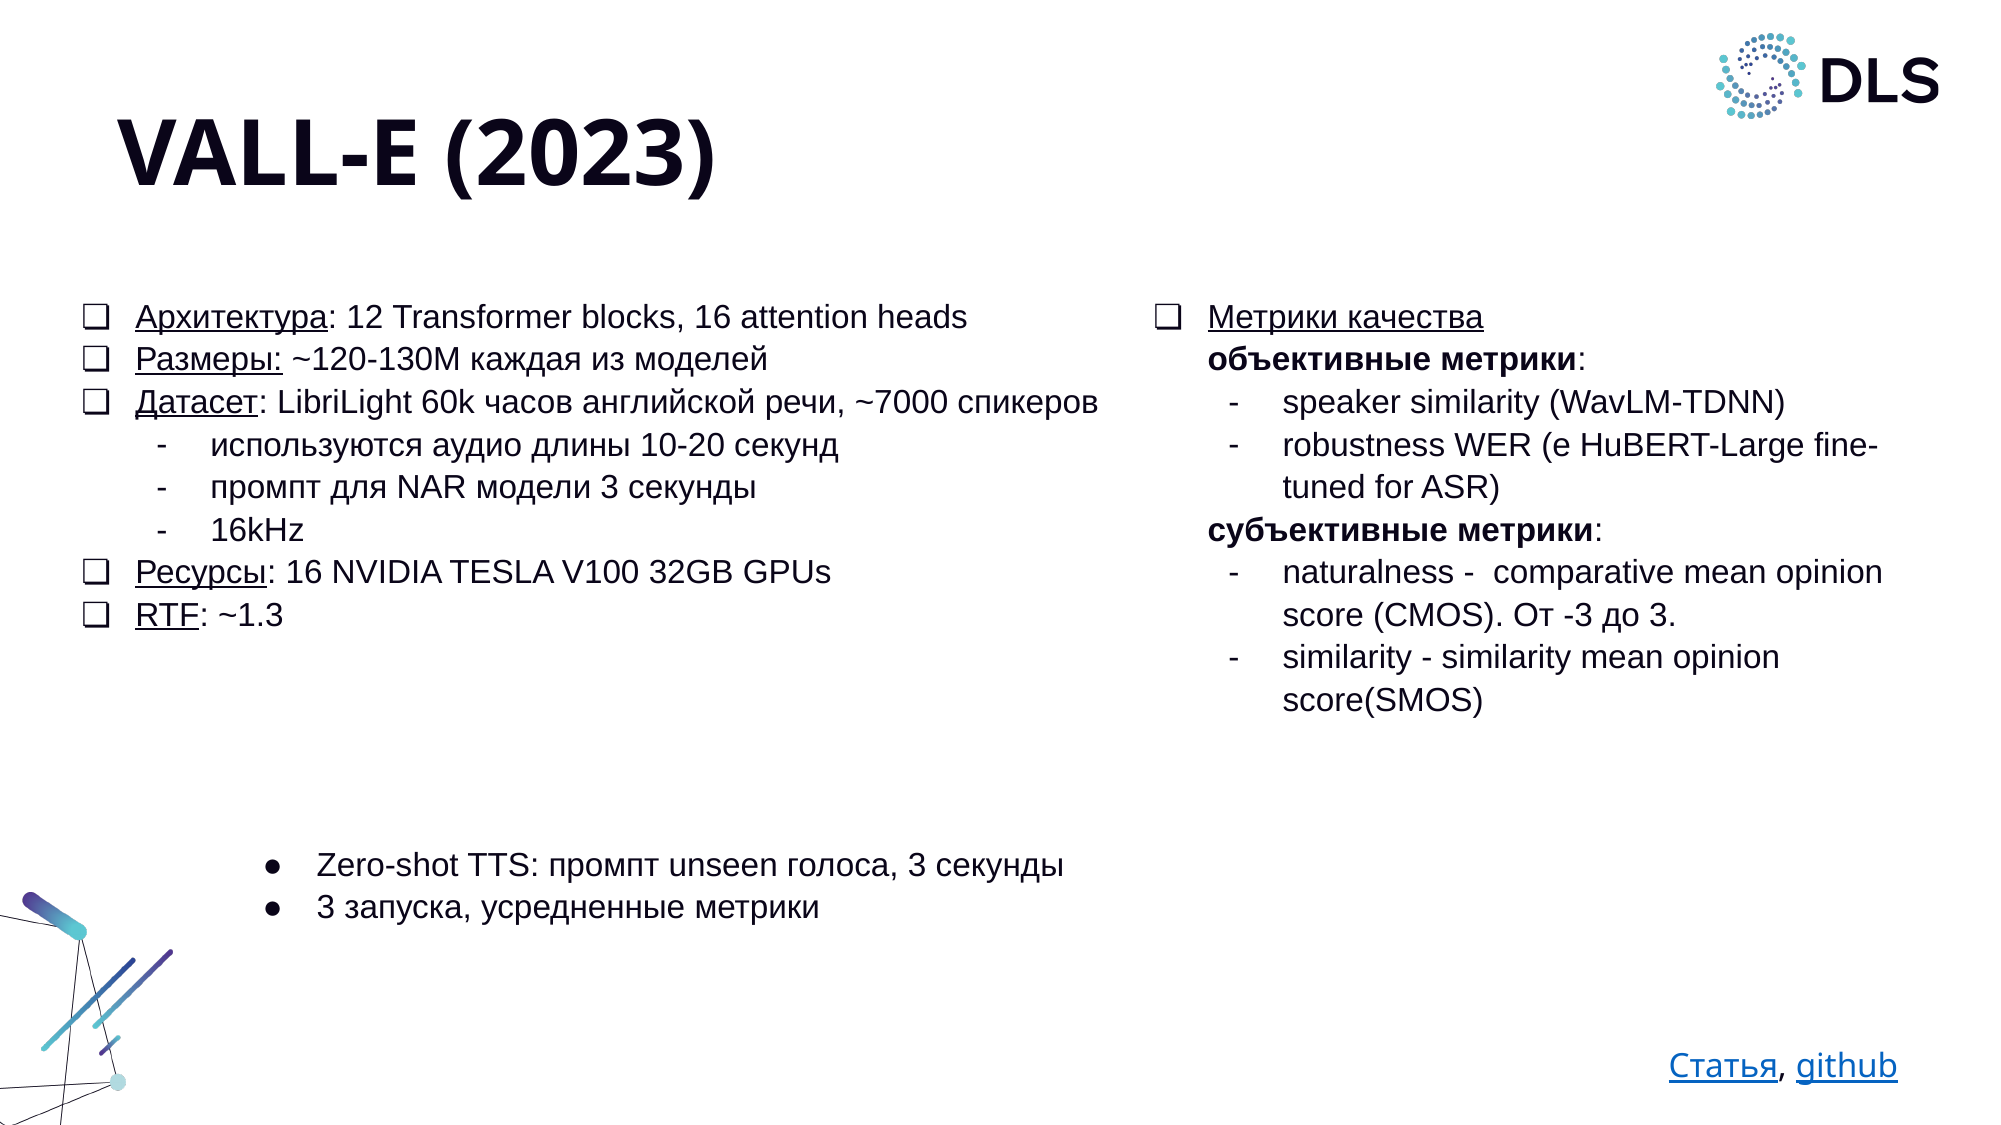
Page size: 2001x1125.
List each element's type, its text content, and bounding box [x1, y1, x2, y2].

title VALL-E (2023) [102, 42, 1787, 261]
list Zero-shot TTS: промпт unseen голоса, 3 секунды 3 запуска, усредненные метрики [226, 902, 1299, 949]
picture [1716, 33, 1939, 119]
subtitle Статья, github [1653, 1037, 1974, 1100]
list Метрики качества объективные метрики: speaker similarity (WavLM-TDNN) robustness WER (e HuBERT-Large fine-tuned for ASR) субъективные метрики: naturalness - comparative mean opinion score (CMOS). От -3 до 3. similarity - similarity mean opinion score(SMOS) [1118, 285, 1962, 902]
list Архитектура: 12 Transformer blocks, 16 attention heads Размеры: ~120-130M каждая из моделей Датасет: LibriLight 60k часов английской речи, ~7000 спикеров используются аудио длины 10-20 секунд промпт для NAR модели 3 секунды 16kHz Ресурсы: 16 NVIDIA TESLA V100 32GB GPUs RTF: ~1.3 [45, 285, 1118, 902]
picture [0, 892, 173, 1125]
